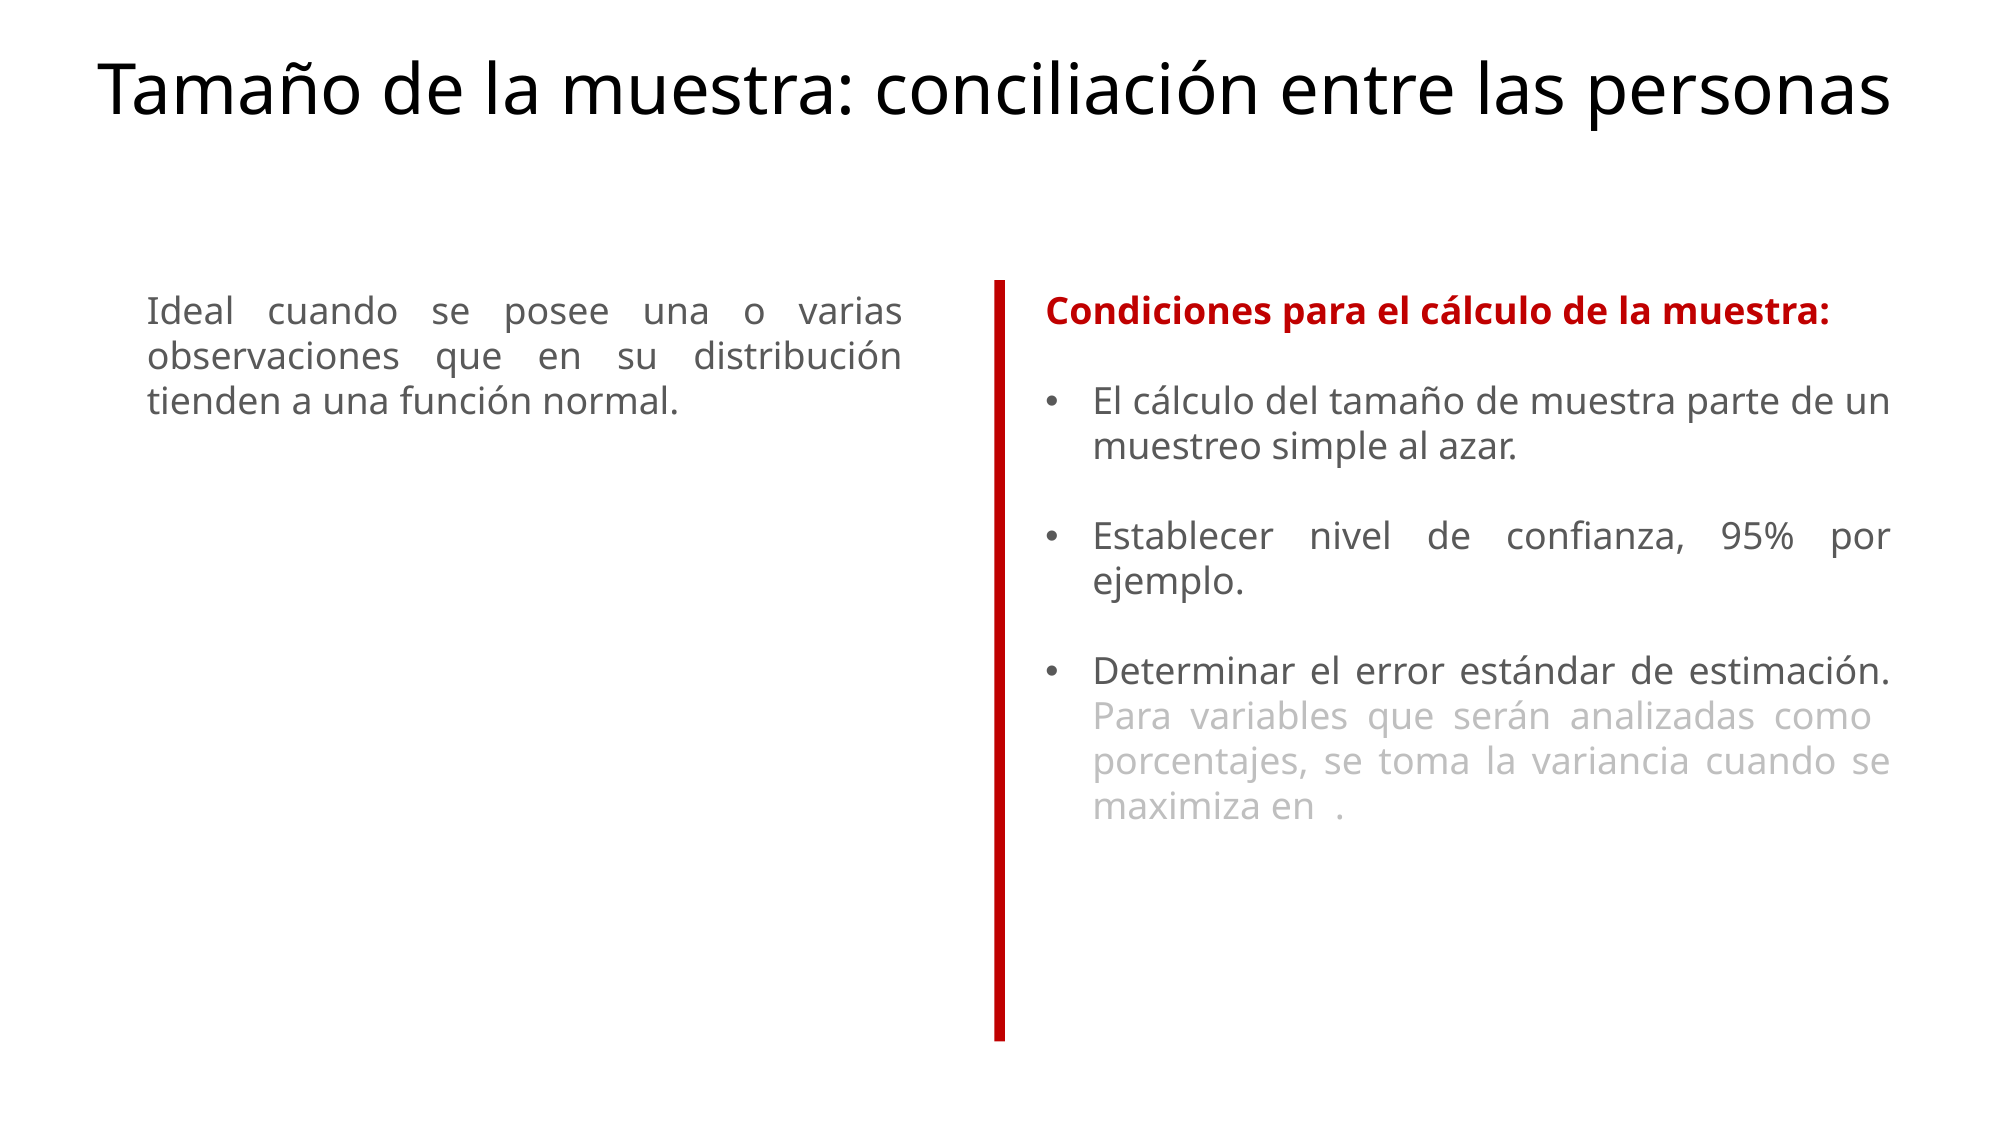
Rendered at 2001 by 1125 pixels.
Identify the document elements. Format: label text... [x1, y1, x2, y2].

text_box Tamaño de la muestra: conciliación entre las personas [9, 25, 1983, 159]
text_box Ideal cuando se posee una o varias observaciones que en su distribución tienden a una función normal. [132, 280, 919, 520]
text_box [993, 279, 1006, 1042]
